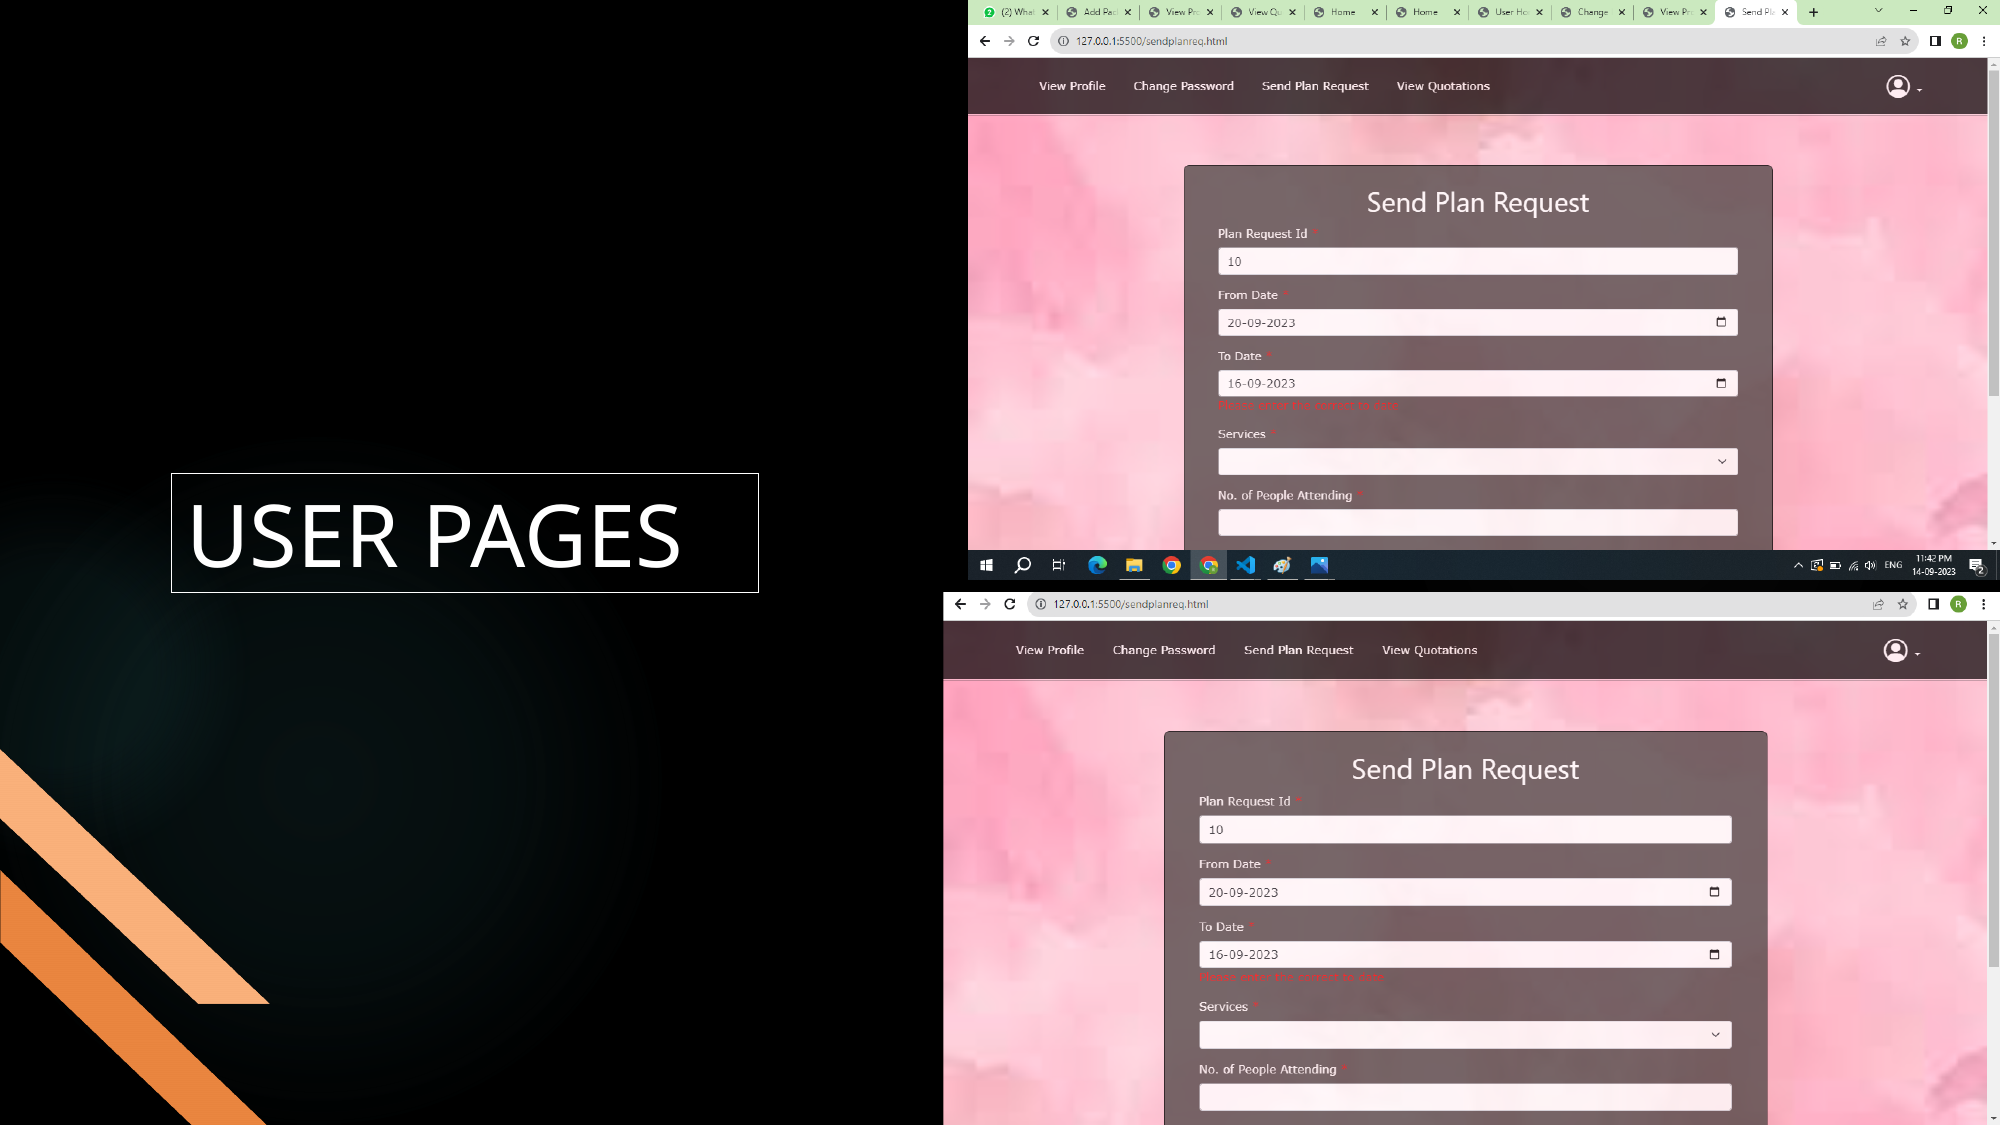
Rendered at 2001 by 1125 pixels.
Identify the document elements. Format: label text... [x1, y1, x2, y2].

picture [967, 0, 2000, 581]
picture [0, 437, 663, 1125]
picture [943, 592, 2000, 1125]
title USER PAGES [171, 473, 759, 593]
